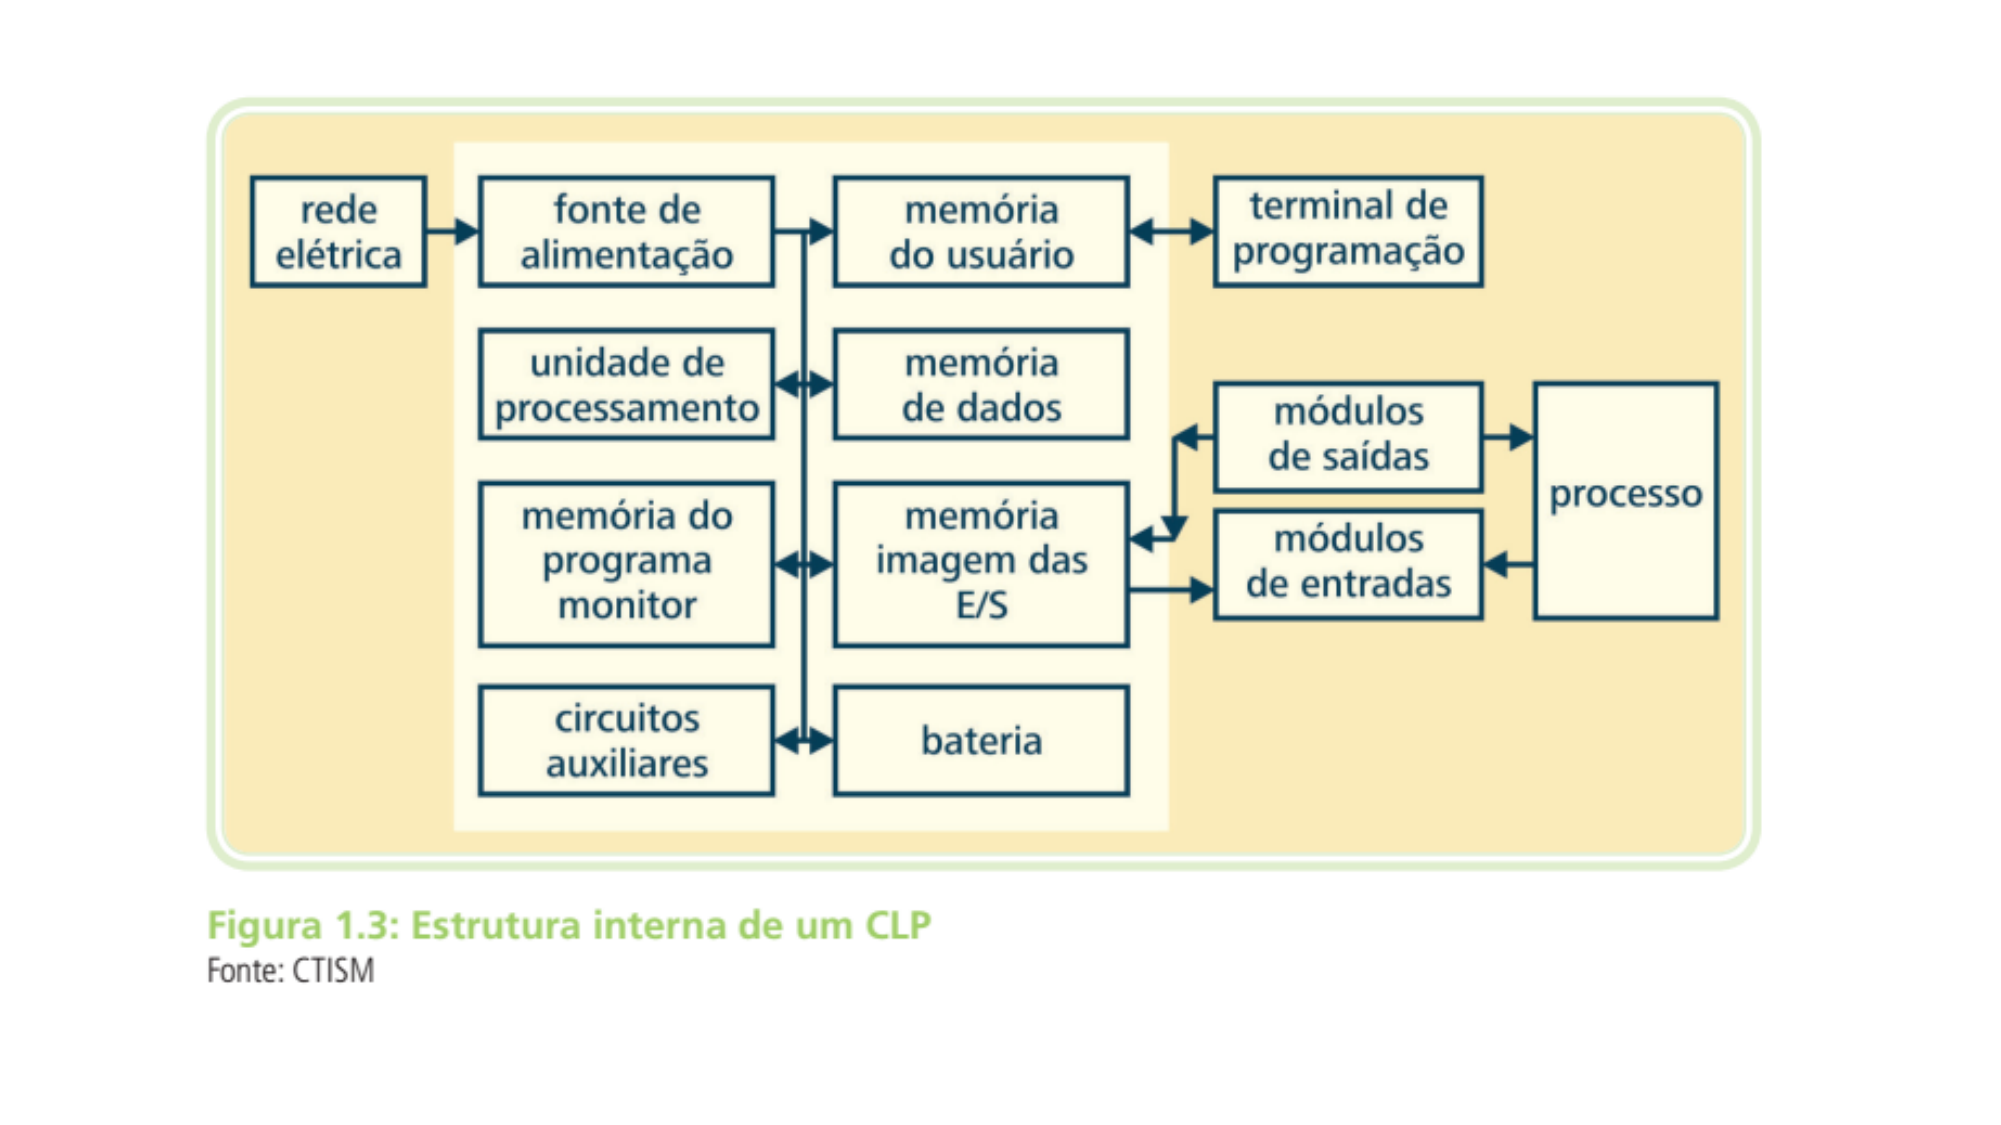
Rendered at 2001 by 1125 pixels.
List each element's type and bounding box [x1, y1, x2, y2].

picture [177, 70, 1775, 1026]
